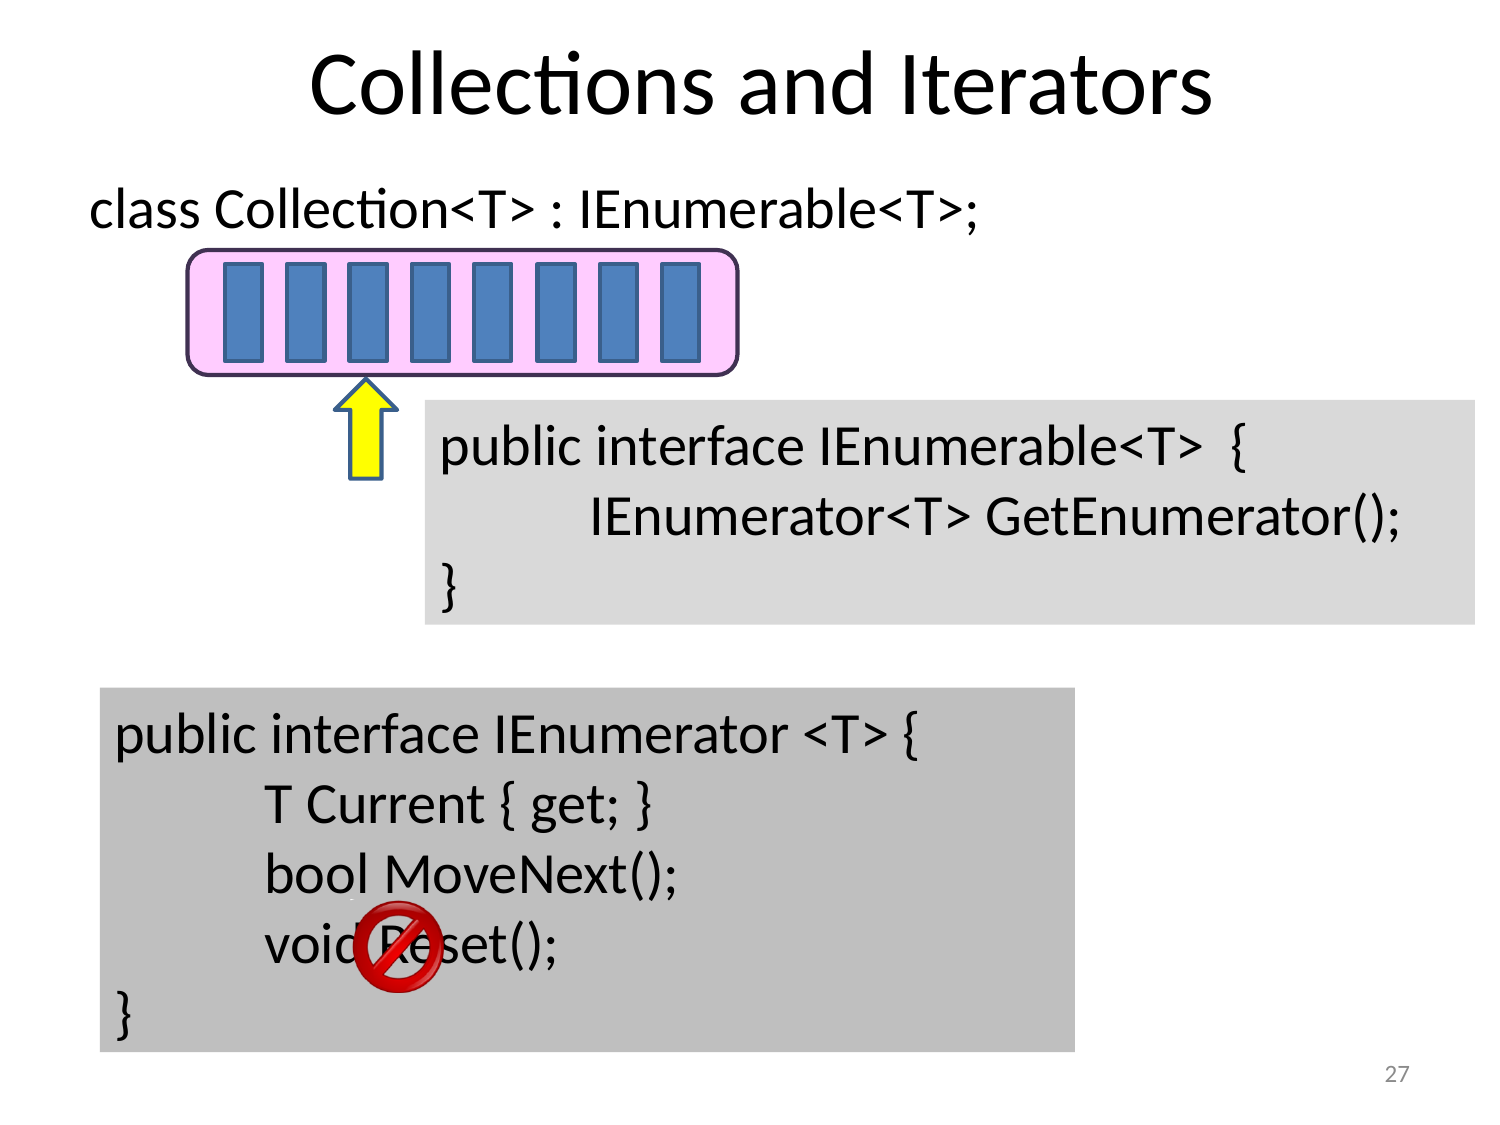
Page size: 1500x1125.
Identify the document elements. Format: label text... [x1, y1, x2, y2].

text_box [187, 249, 738, 376]
text_box [332, 385, 400, 481]
text_box public interface IEnumerator <T> { T Current { get; } bool MoveNext(); void Reset(); } [99, 687, 1075, 1053]
title Collections and Iterators [87, 0, 1438, 155]
slide_number 27 [1074, 1042, 1425, 1103]
text_box public interface IEnumerable<T> { IEnumerator<T> GetEnumerator(); } [424, 399, 1475, 625]
picture [349, 899, 444, 993]
text_box class Collection<T> : IEnumerable<T>; [75, 162, 1450, 633]
